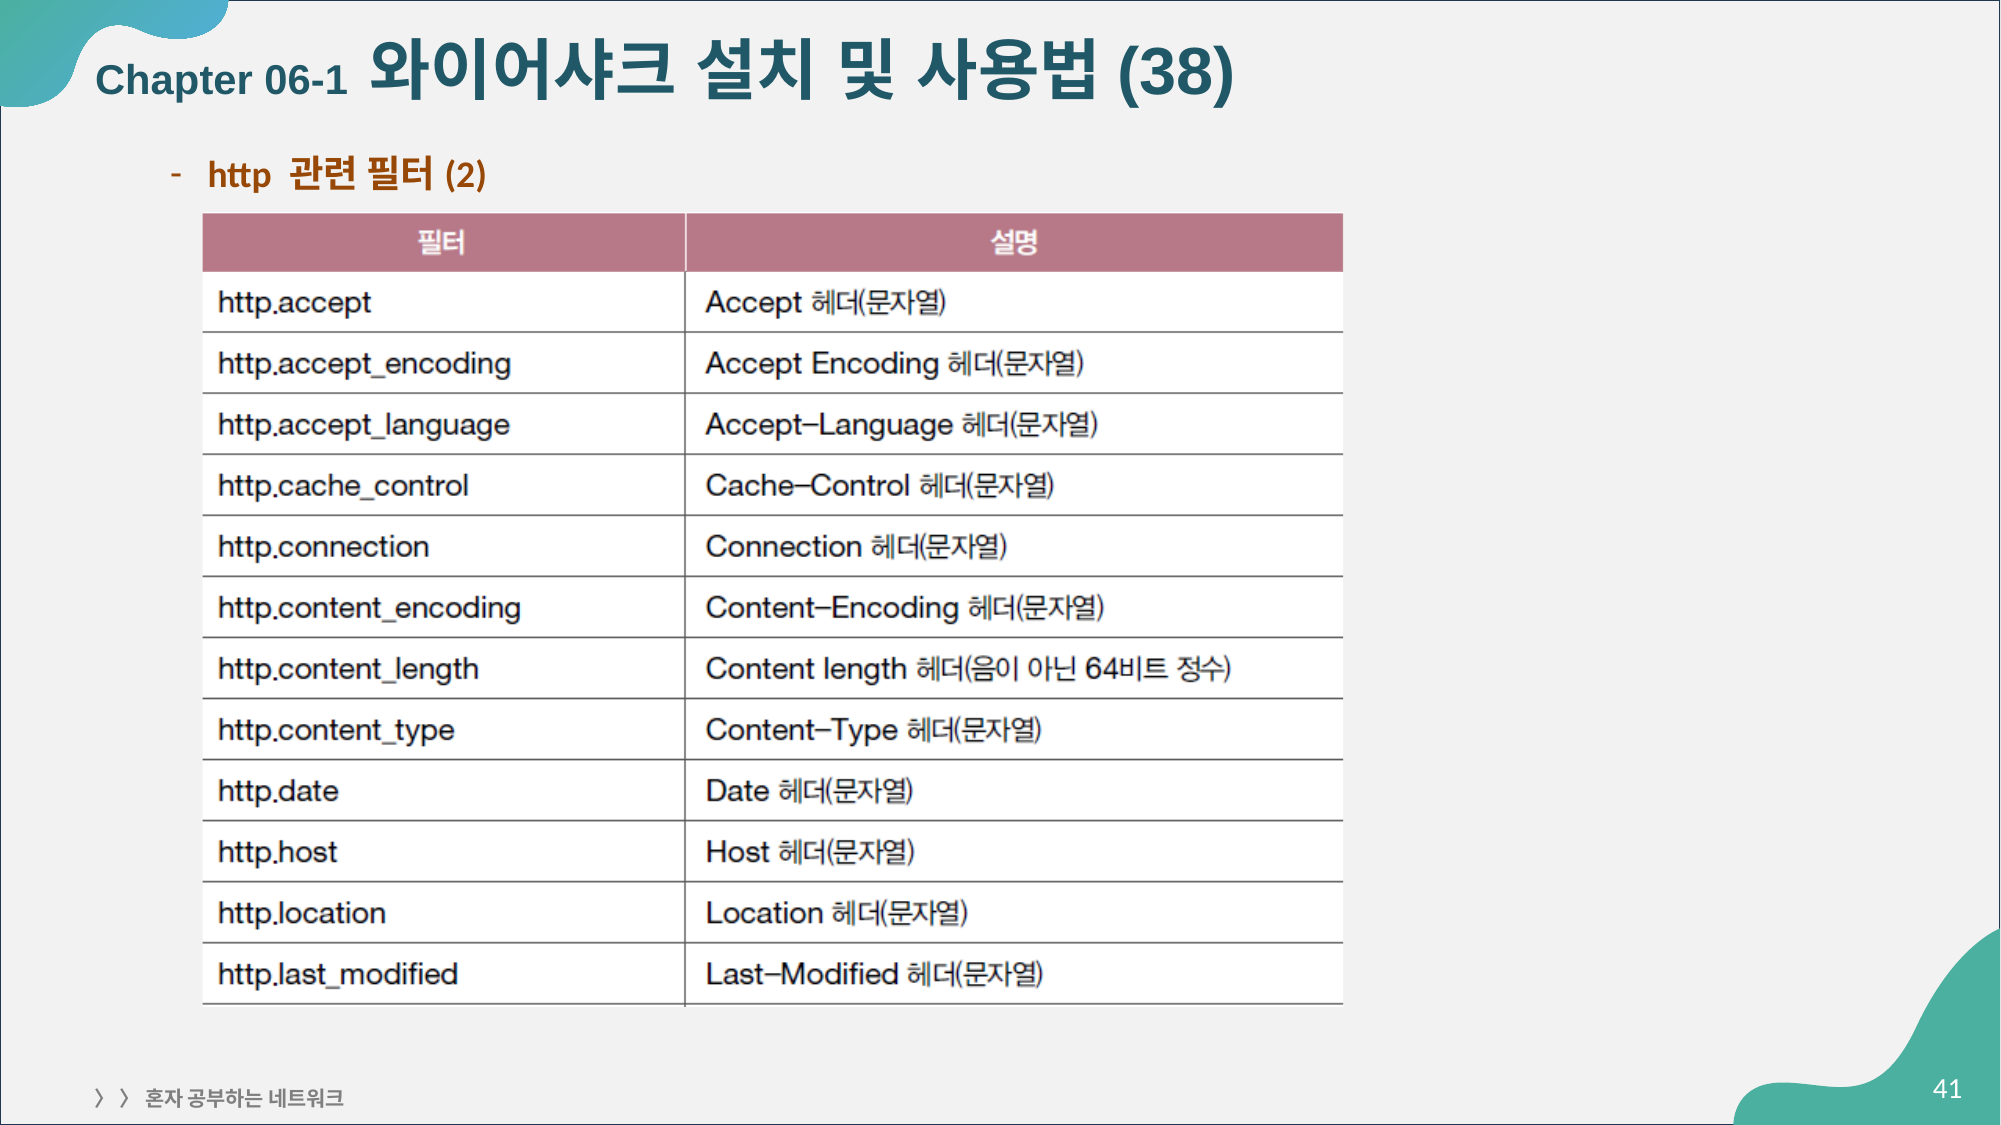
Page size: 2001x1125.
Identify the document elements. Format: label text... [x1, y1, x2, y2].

list http 관련 필터(2) [79, 133, 1931, 1035]
title Chapter 06-1 와이어샤크 설치 및 사용법(38) [79, 17, 1931, 128]
slide_number ‹#› [1917, 1061, 1984, 1122]
picture [202, 212, 1344, 1007]
footer 〉 〉 혼자 공부하는 네트워크 [79, 1078, 755, 1114]
